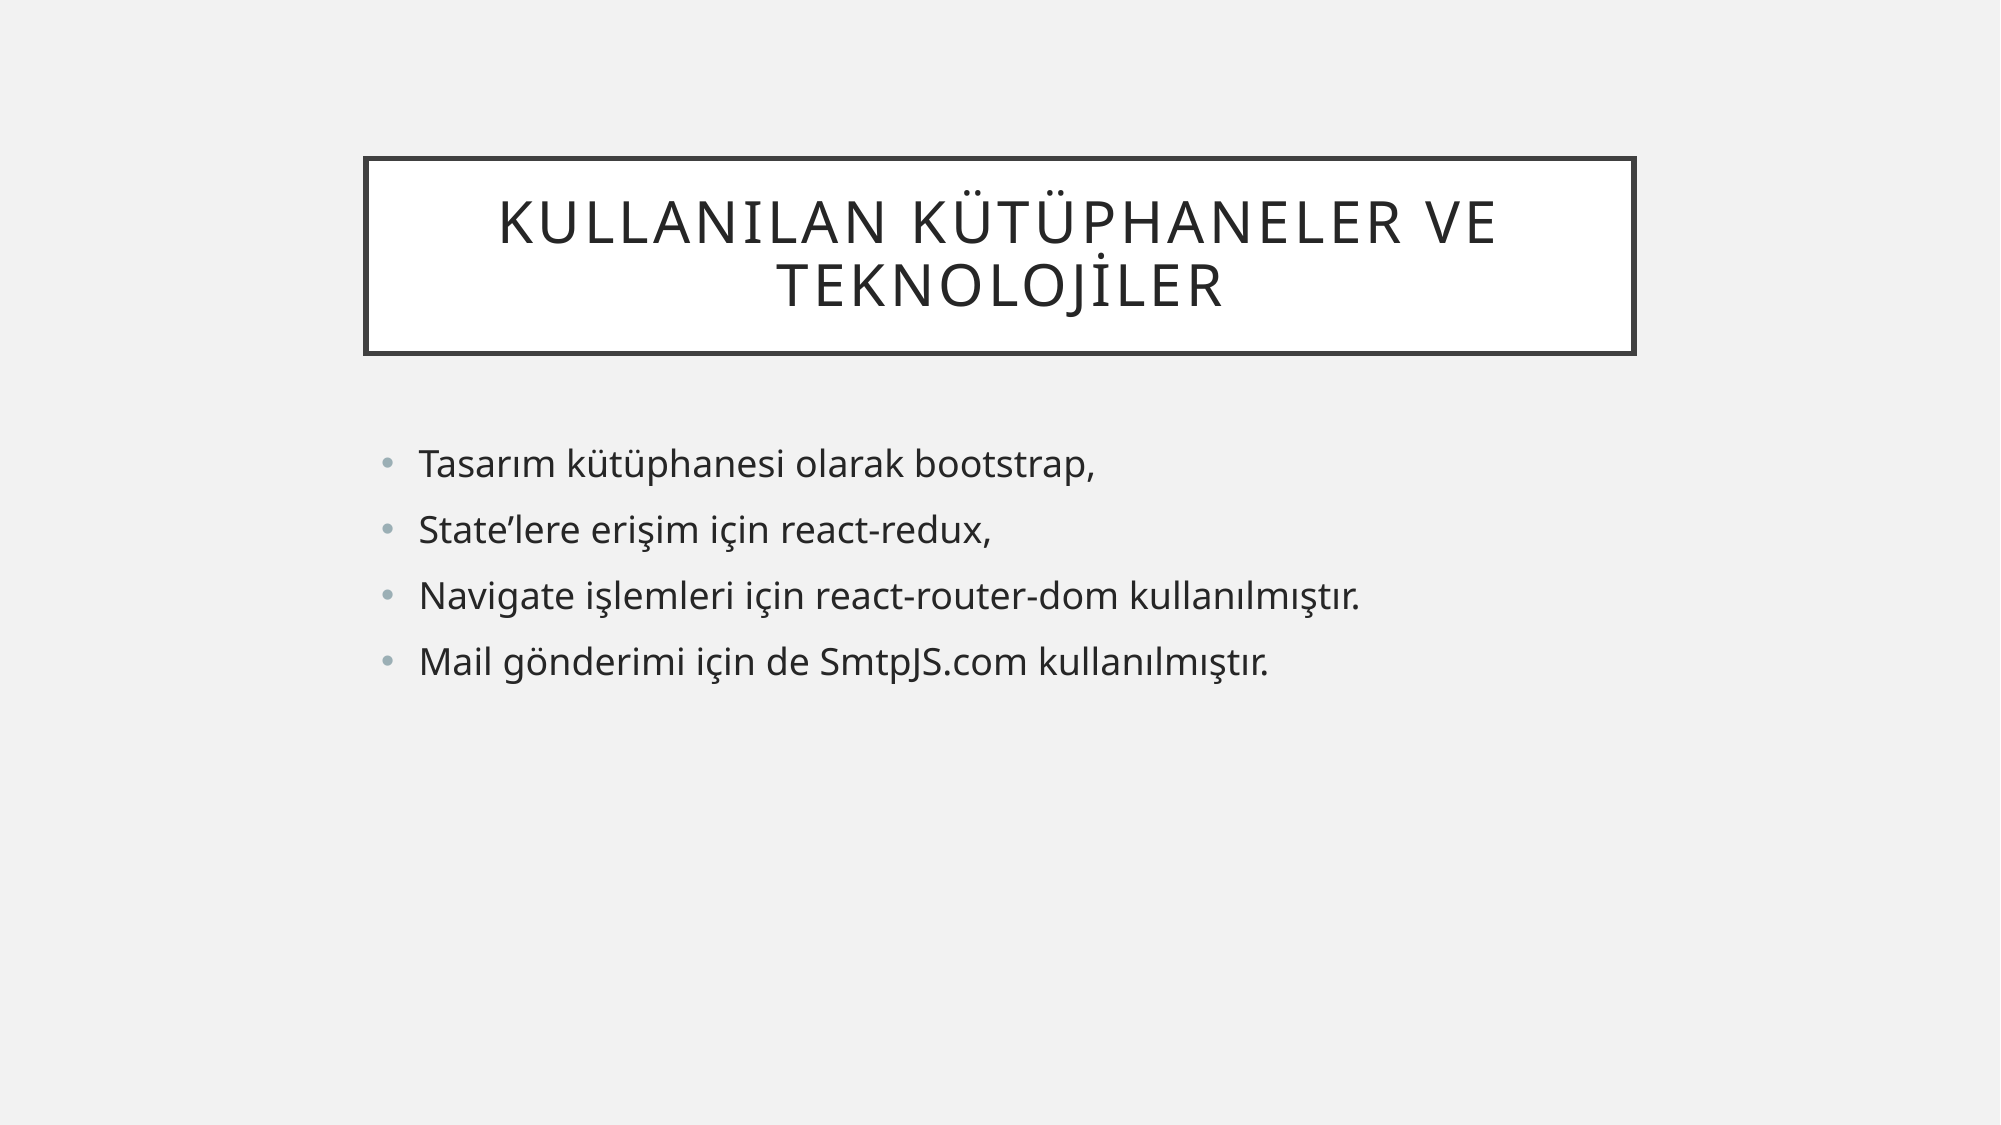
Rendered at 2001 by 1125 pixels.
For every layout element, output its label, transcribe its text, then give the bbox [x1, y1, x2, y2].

title Kullanılan kütüphaneler ve teknolojİler [363, 156, 1637, 356]
list Tasarım kütüphanesi olarak bootstrap, State’lere erişim için react-redux, Navigate işlemleri için react-router-dom kullanılmıştır. Mail gönderimi için de SmtpJS.com kullanılmıştır. [366, 432, 1634, 942]
